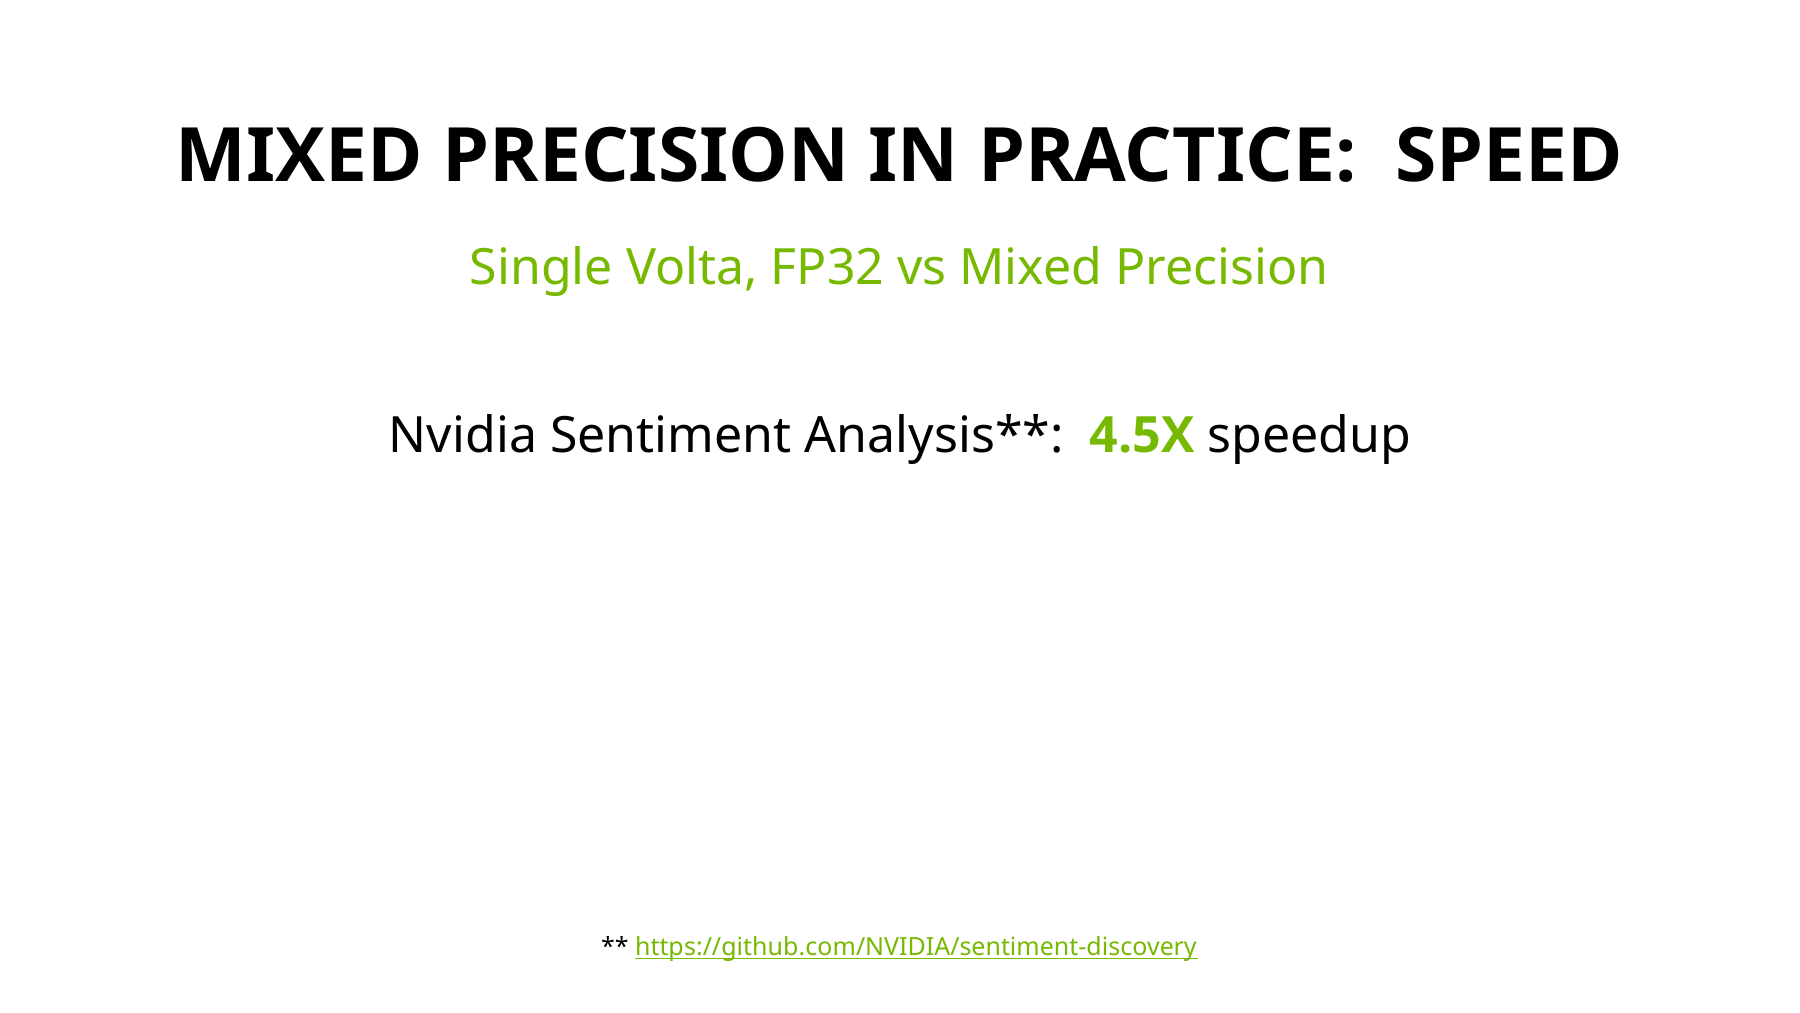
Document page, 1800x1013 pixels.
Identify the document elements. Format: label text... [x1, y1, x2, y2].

text_box ** https://github.com/NVIDIA/sentiment-discovery [264, 882, 1535, 998]
title Mixed precision in practice: Speed [81, 107, 1719, 206]
text_box Single Volta, FP32 vs Mixed Precision [200, 233, 1598, 321]
text_box Nvidia Sentiment Analysis**: 4.5X speedup [354, 401, 1446, 488]
